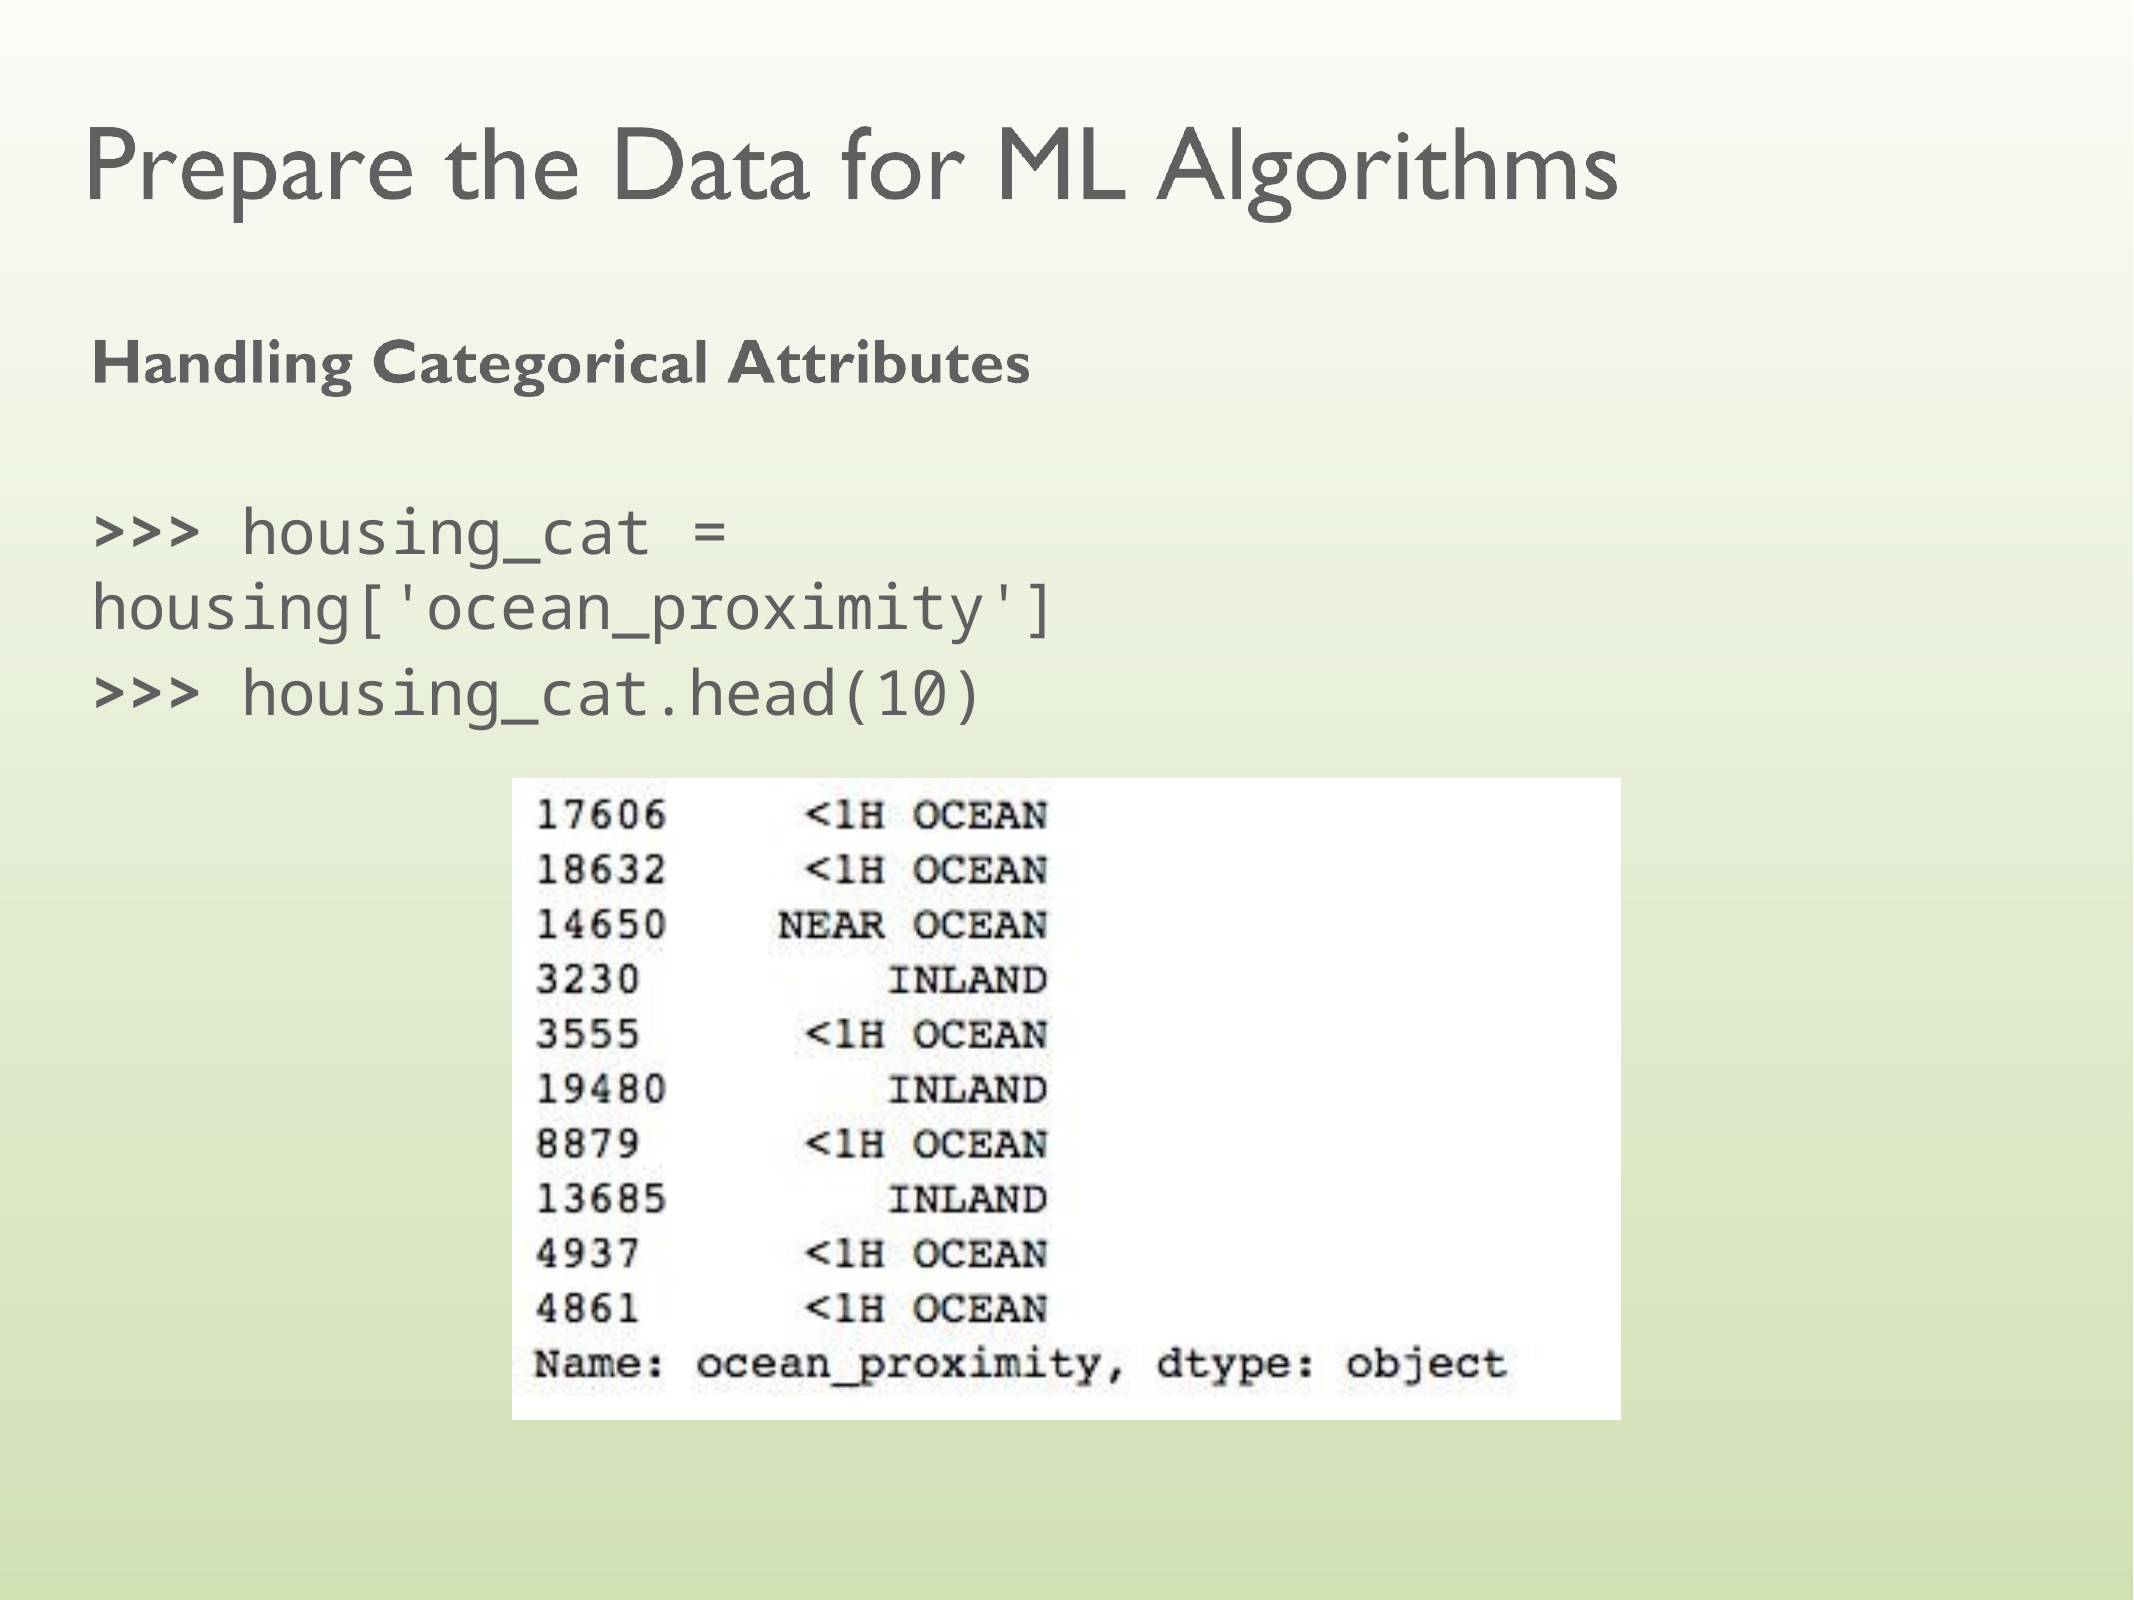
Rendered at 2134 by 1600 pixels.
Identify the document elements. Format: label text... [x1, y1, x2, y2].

picture [90, 126, 1617, 223]
picture [95, 339, 1030, 398]
title >>> housing_cat = housing['ocean_proximity'] >>> housing_cat.head(10) [89, 478, 1604, 760]
picture [512, 778, 1621, 1420]
